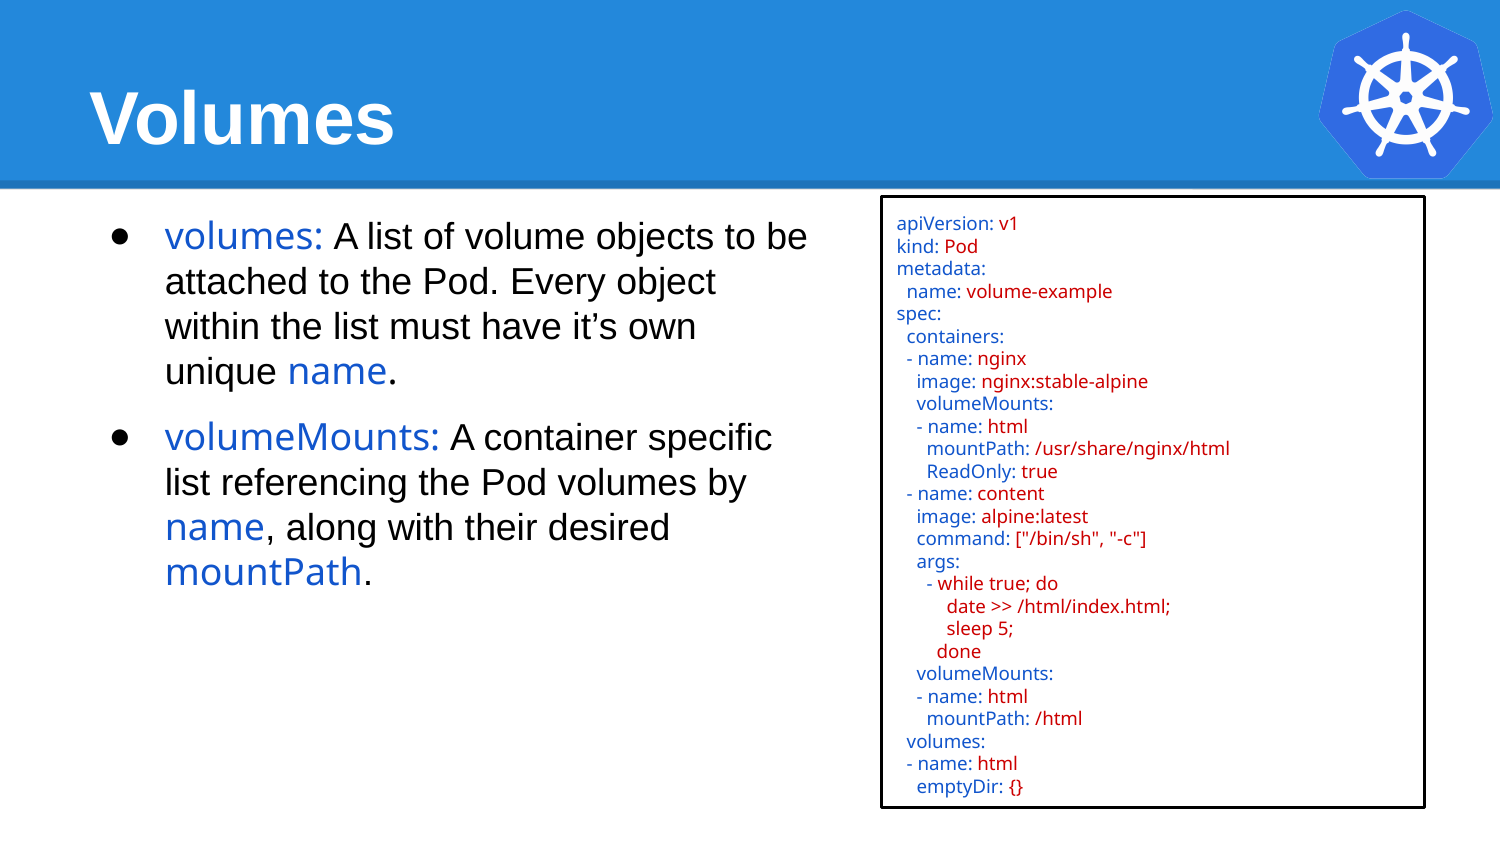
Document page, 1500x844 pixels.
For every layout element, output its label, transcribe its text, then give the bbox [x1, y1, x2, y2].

text_box apiVersion: v1 kind: Pod metadata: name: volume-example spec: containers: - name: nginx image: nginx:stable-alpine volumeMounts: - name: html mountPath: /usr/share/nginx/html ReadOnly: true - name: content image: alpine:latest command: ["/bin/sh", "-c"] args: - while true; do date >> /html/index.html; sleep 5; done volumeMounts: - name: html mountPath: /html volumes: - name: html emptyDir: {} [881, 196, 1425, 808]
text_box Volumes [75, 33, 1425, 175]
text_box volumes: A list of volume objects to be attached to the Pod. Every object within the list must have it’s own unique name. volumeMounts: A container specific list referencing the Pod volumes by name, along with their desired mountPath. [75, 196, 827, 808]
picture [1318, 7, 1494, 182]
